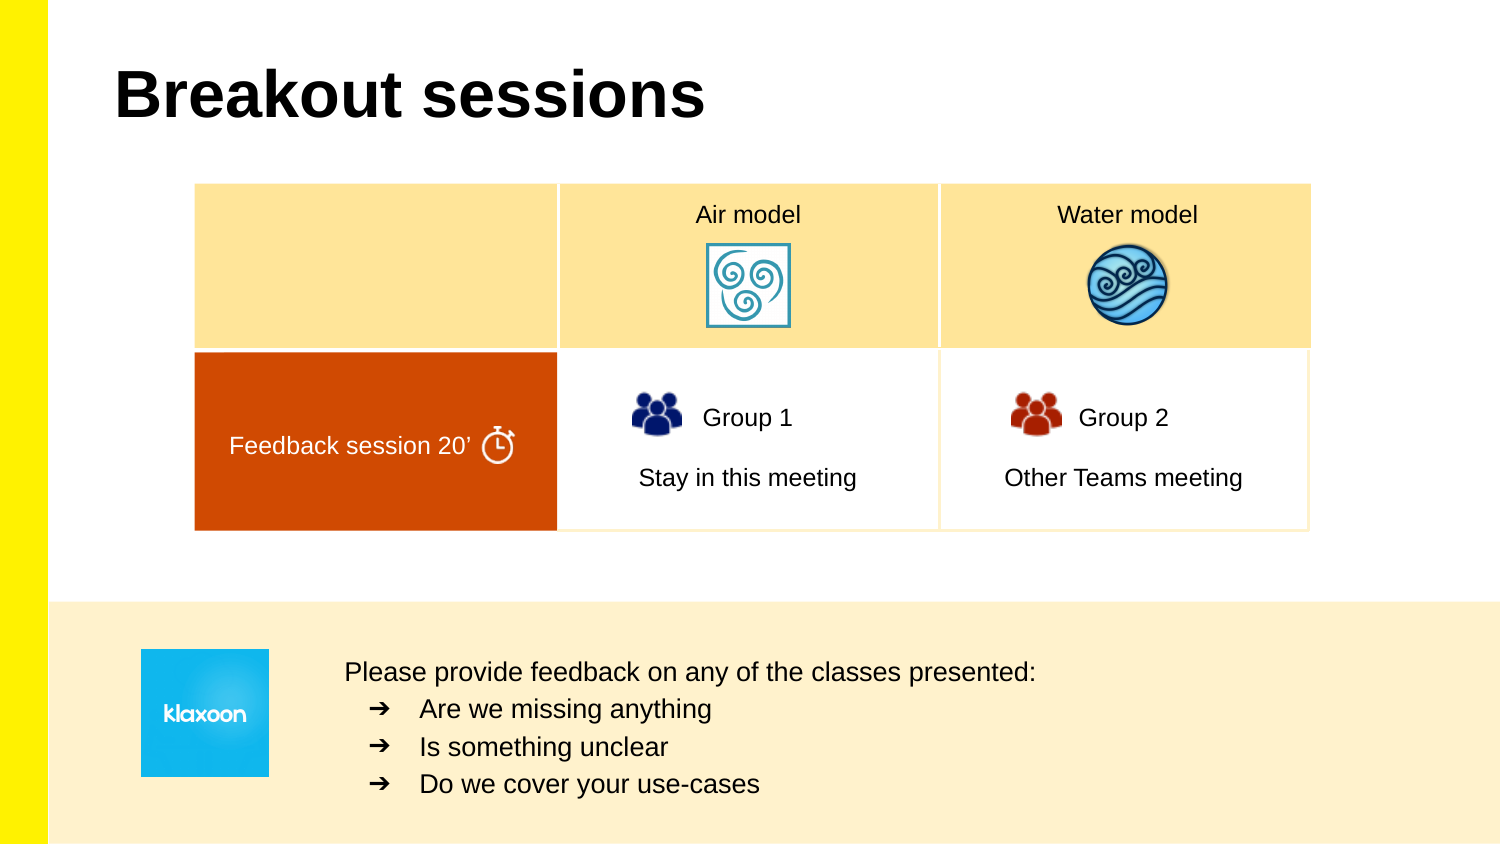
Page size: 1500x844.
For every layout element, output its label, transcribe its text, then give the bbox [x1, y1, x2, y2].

text_box [194, 355, 558, 531]
picture [1061, 237, 1195, 341]
text_box Group 2 Other Teams meeting [968, 386, 1280, 506]
picture [1011, 389, 1062, 440]
text_box Breakout sessions [103, 44, 1397, 154]
picture [479, 426, 517, 464]
picture [165, 705, 174, 721]
picture [706, 243, 791, 328]
picture [177, 656, 269, 745]
text_box [1196, 183, 1311, 348]
picture [631, 389, 683, 440]
text_box Water model [994, 183, 1261, 244]
text_box [194, 183, 557, 348]
text_box Feedback session 20’ [194, 414, 507, 475]
text_box [941, 183, 1060, 348]
text_box [48, 601, 1500, 844]
text_box Please provide feedback on any of the classes presented: Are we missing anything Is something unclear Do we cover your use-cases [329, 634, 1385, 814]
text_box Group 1 Stay in this meeting [615, 386, 881, 506]
text_box Air model [615, 183, 882, 244]
text_box [560, 183, 938, 348]
